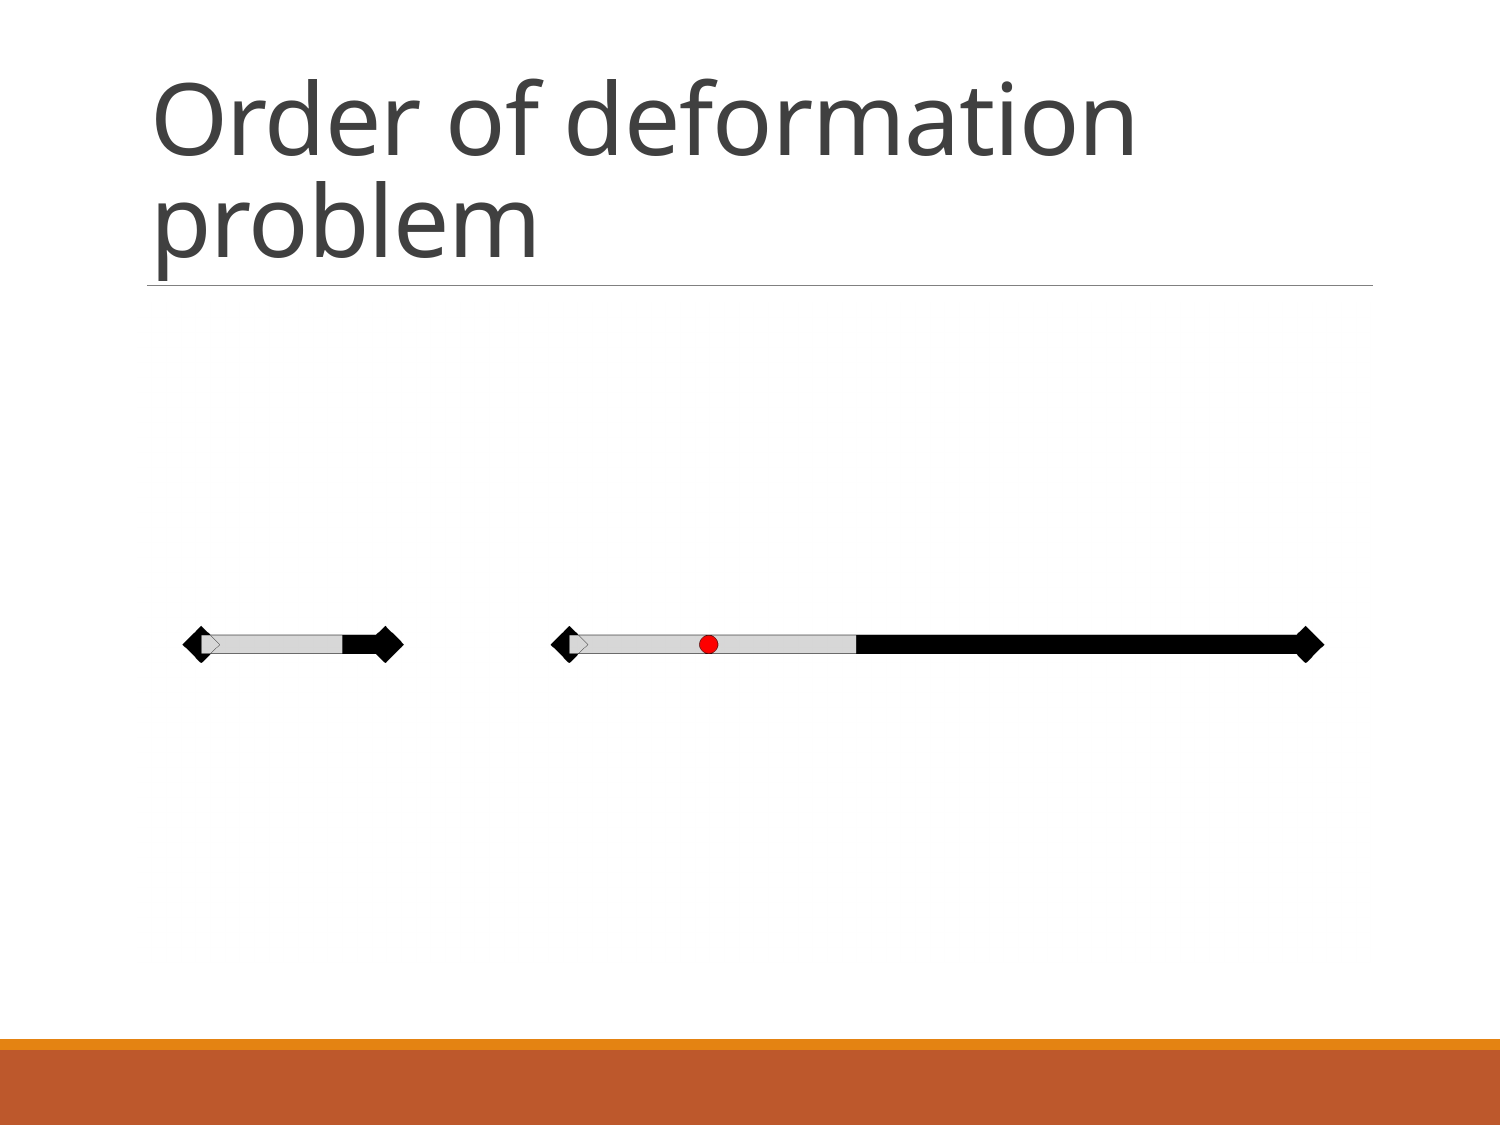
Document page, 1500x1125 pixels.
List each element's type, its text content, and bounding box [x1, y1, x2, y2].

title Order of deformation problem [135, 47, 1373, 285]
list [136, 302, 1371, 964]
